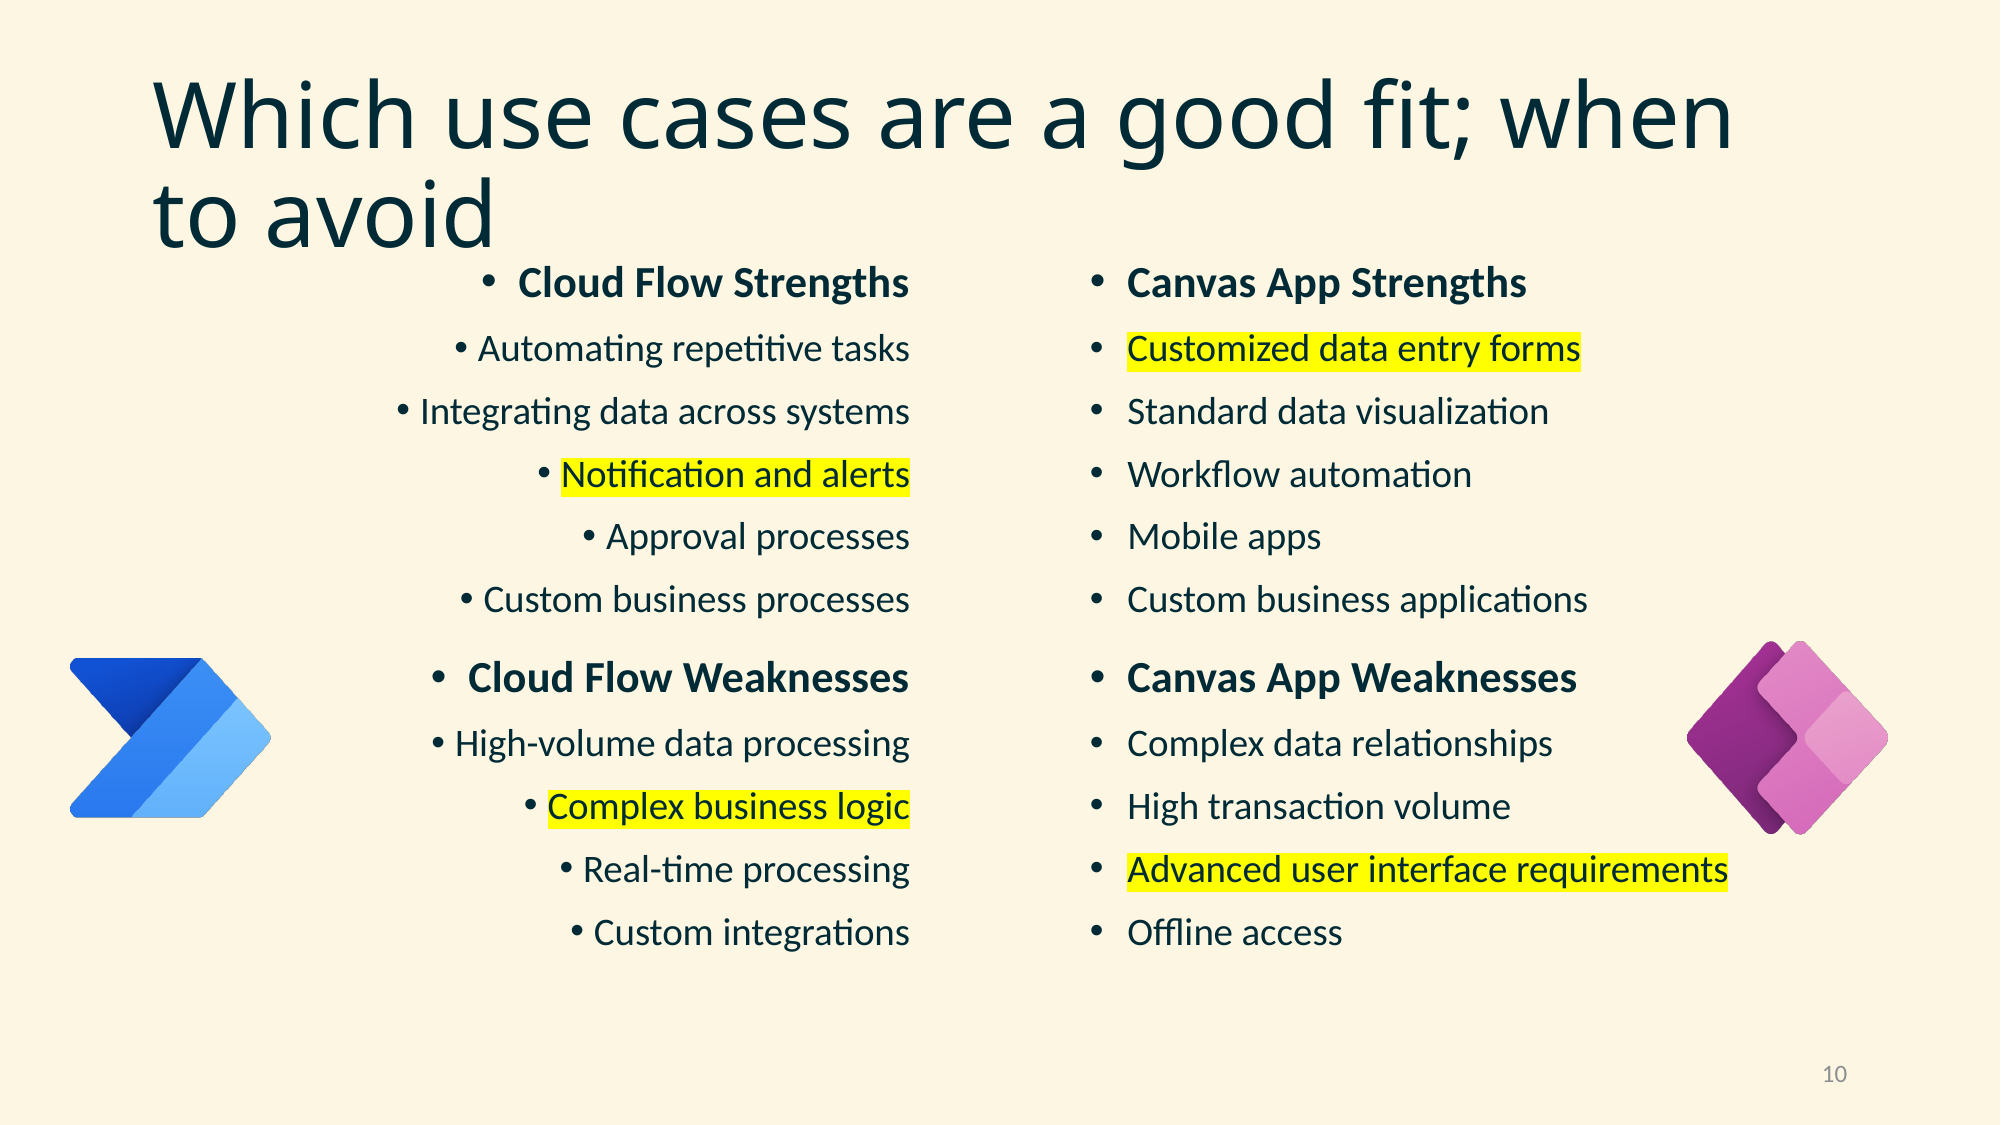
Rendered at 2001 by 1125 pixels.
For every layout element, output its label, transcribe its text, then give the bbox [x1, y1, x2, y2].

picture [70, 637, 271, 838]
slide_number 10 [1412, 1042, 1863, 1103]
list Canvas App Strengths Customized data entry forms Standard data visualization Workflow automation Mobile apps Custom business applications Canvas App Weaknesses Complex data relationships High transaction volume Advanced user interface requirements Offline access [1074, 251, 1930, 1024]
title Which use cases are a good fit; when to avoid [137, 59, 1863, 278]
picture [1687, 637, 1888, 838]
list Cloud Flow Strengths Automating repetitive tasks Integrating data across systems Notification and alerts Approval processes Custom business processes Cloud Flow Weaknesses High-volume data processing Complex business logic Real-time processing Custom integrations [70, 251, 925, 1024]
